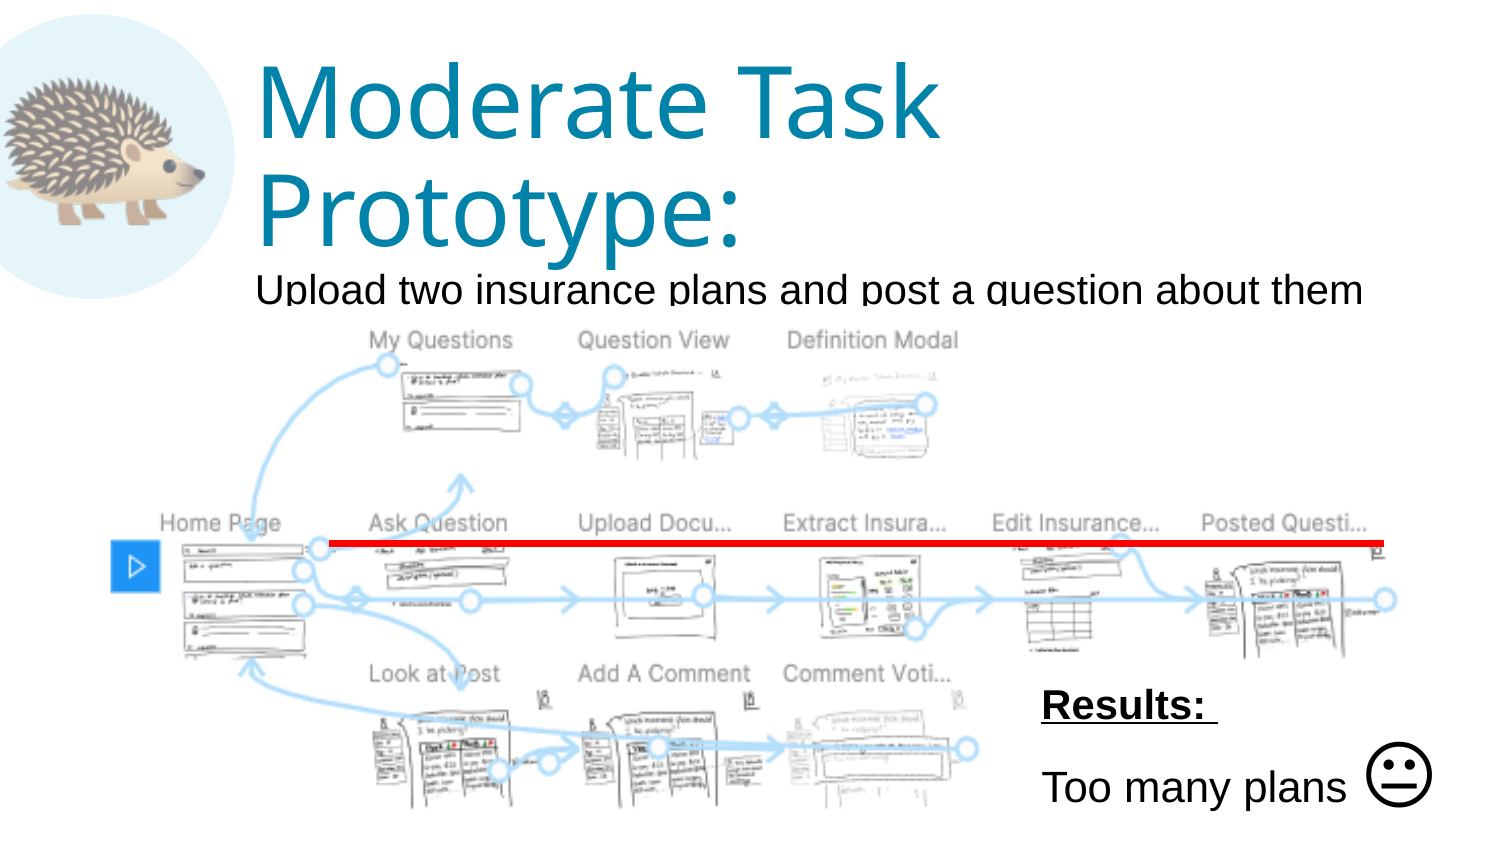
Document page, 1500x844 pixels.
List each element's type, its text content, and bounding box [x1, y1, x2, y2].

title Moderate Task Prototype: Upload two insurance plans and post a question about them [254, 121, 1431, 245]
picture [0, 17, 212, 232]
picture [102, 306, 1470, 830]
